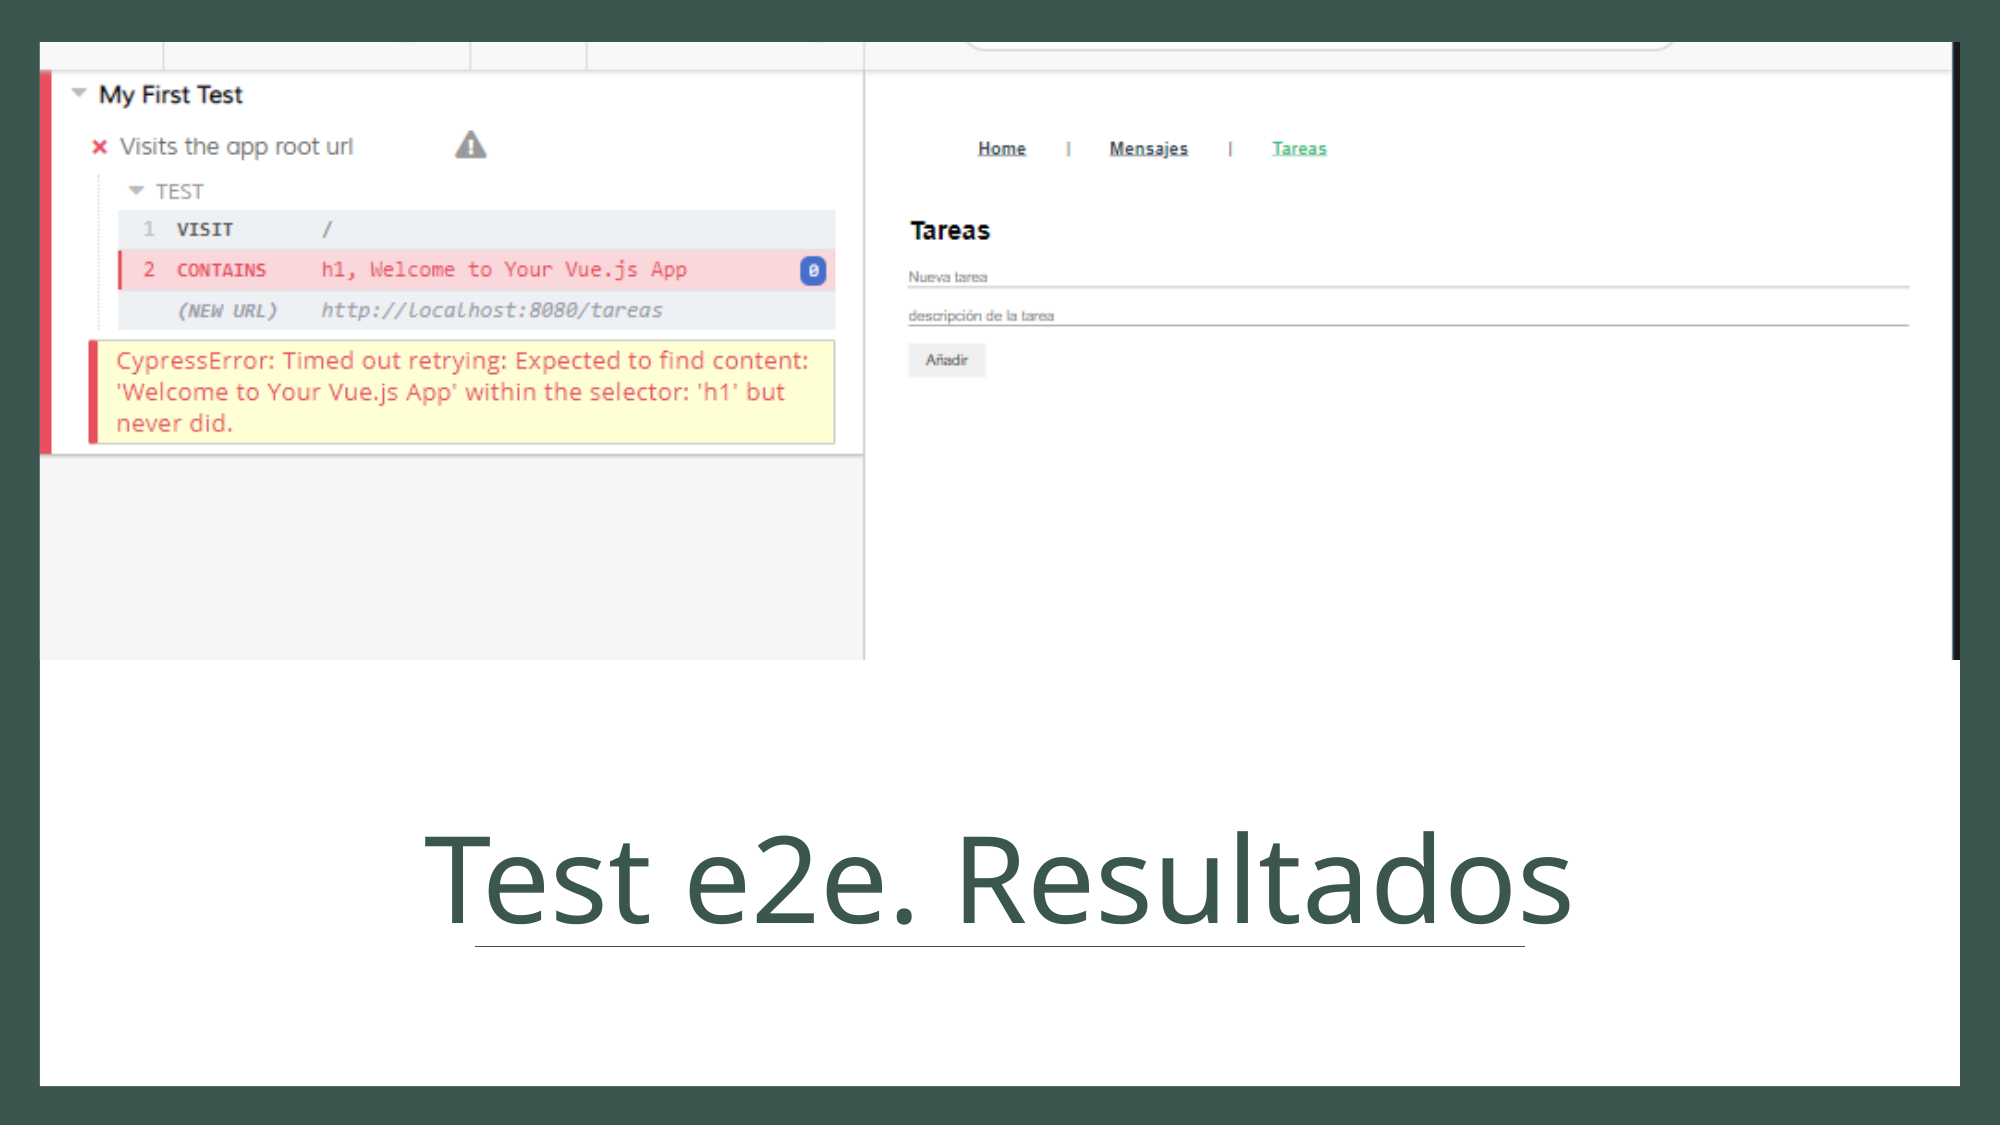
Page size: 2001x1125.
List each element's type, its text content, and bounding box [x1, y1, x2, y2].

title Test e2e. Resultados [182, 701, 1818, 958]
text_box [39, 41, 1961, 1087]
text_box [0, 0, 2000, 1125]
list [39, 42, 1960, 660]
